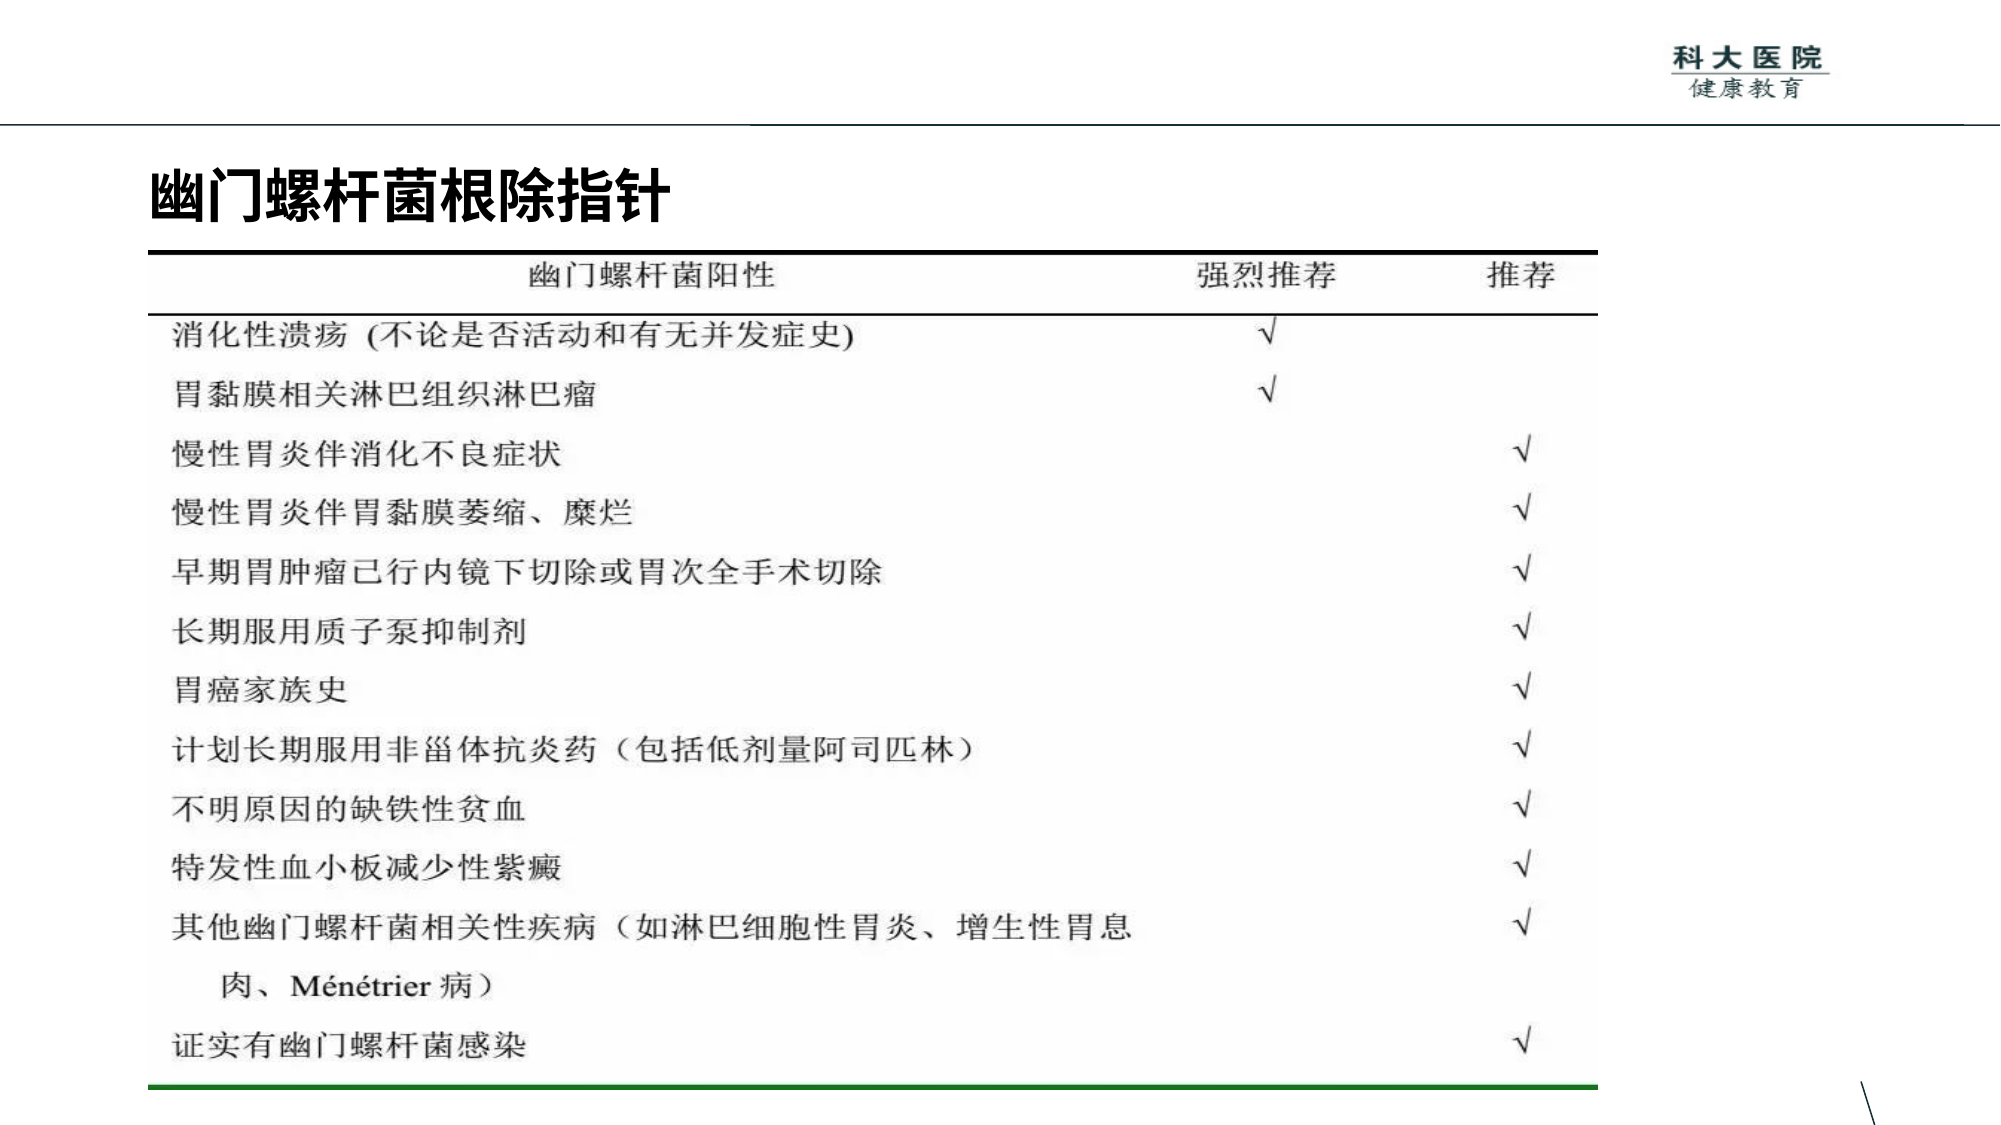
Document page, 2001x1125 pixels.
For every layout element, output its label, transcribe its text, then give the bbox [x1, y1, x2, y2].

title 幽门螺杆菌根除指针 [148, 165, 1877, 274]
picture [1651, 40, 1844, 104]
picture [148, 250, 1598, 1090]
